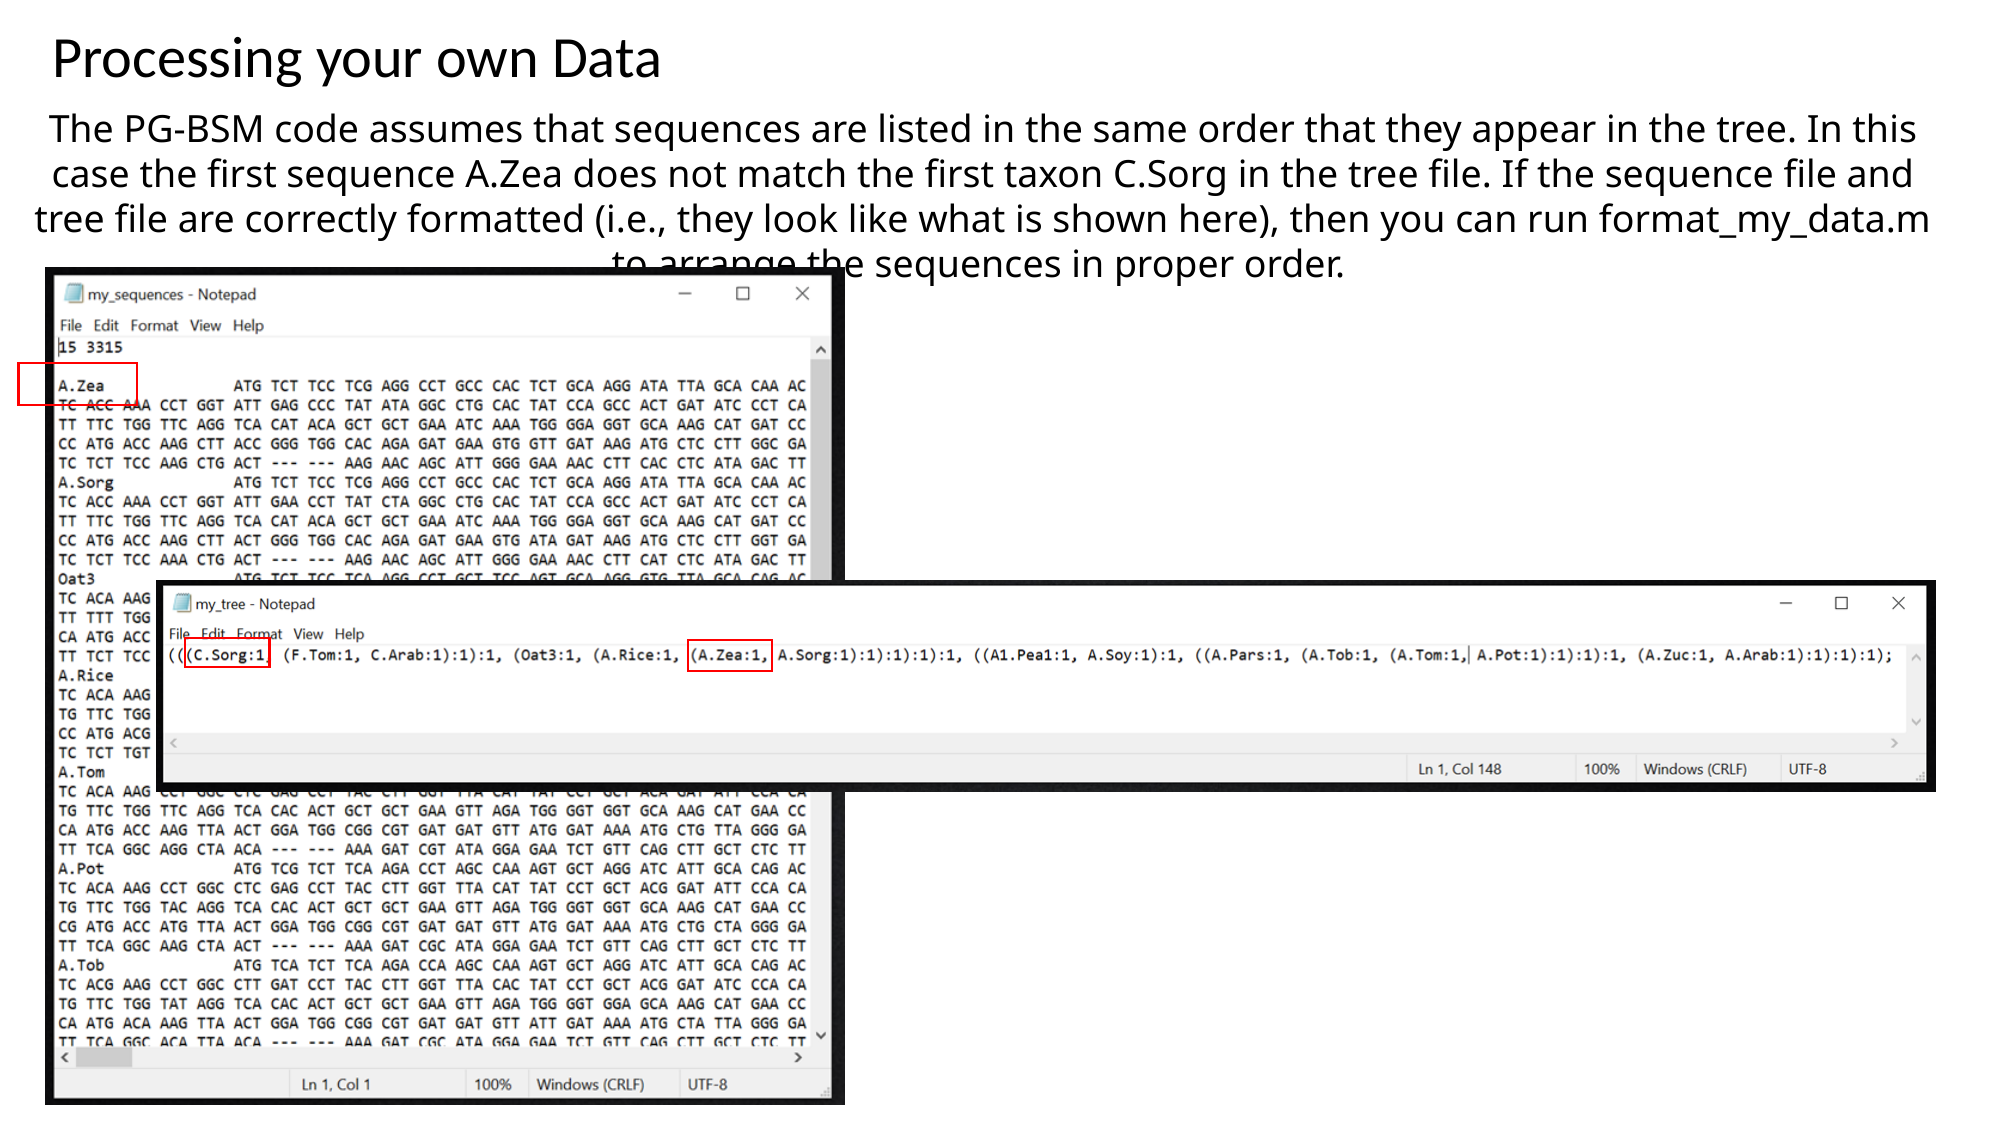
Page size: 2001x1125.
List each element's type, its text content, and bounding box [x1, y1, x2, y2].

text_box Processing your own Data [37, 12, 678, 97]
text_box [17, 362, 45, 406]
picture [45, 267, 1936, 1105]
text_box The PG-BSM code assumes that sequences are listed in the same order that they appear in the tree. In this case the first sequence A.Zea does not match the first taxon C.Sorg in the tree file. If the sequence file and tree file are correctly formatted (i.e., they look like what is shown here), then you can run format_my_data.m to arrange the sequences in proper order. [18, 97, 1949, 293]
